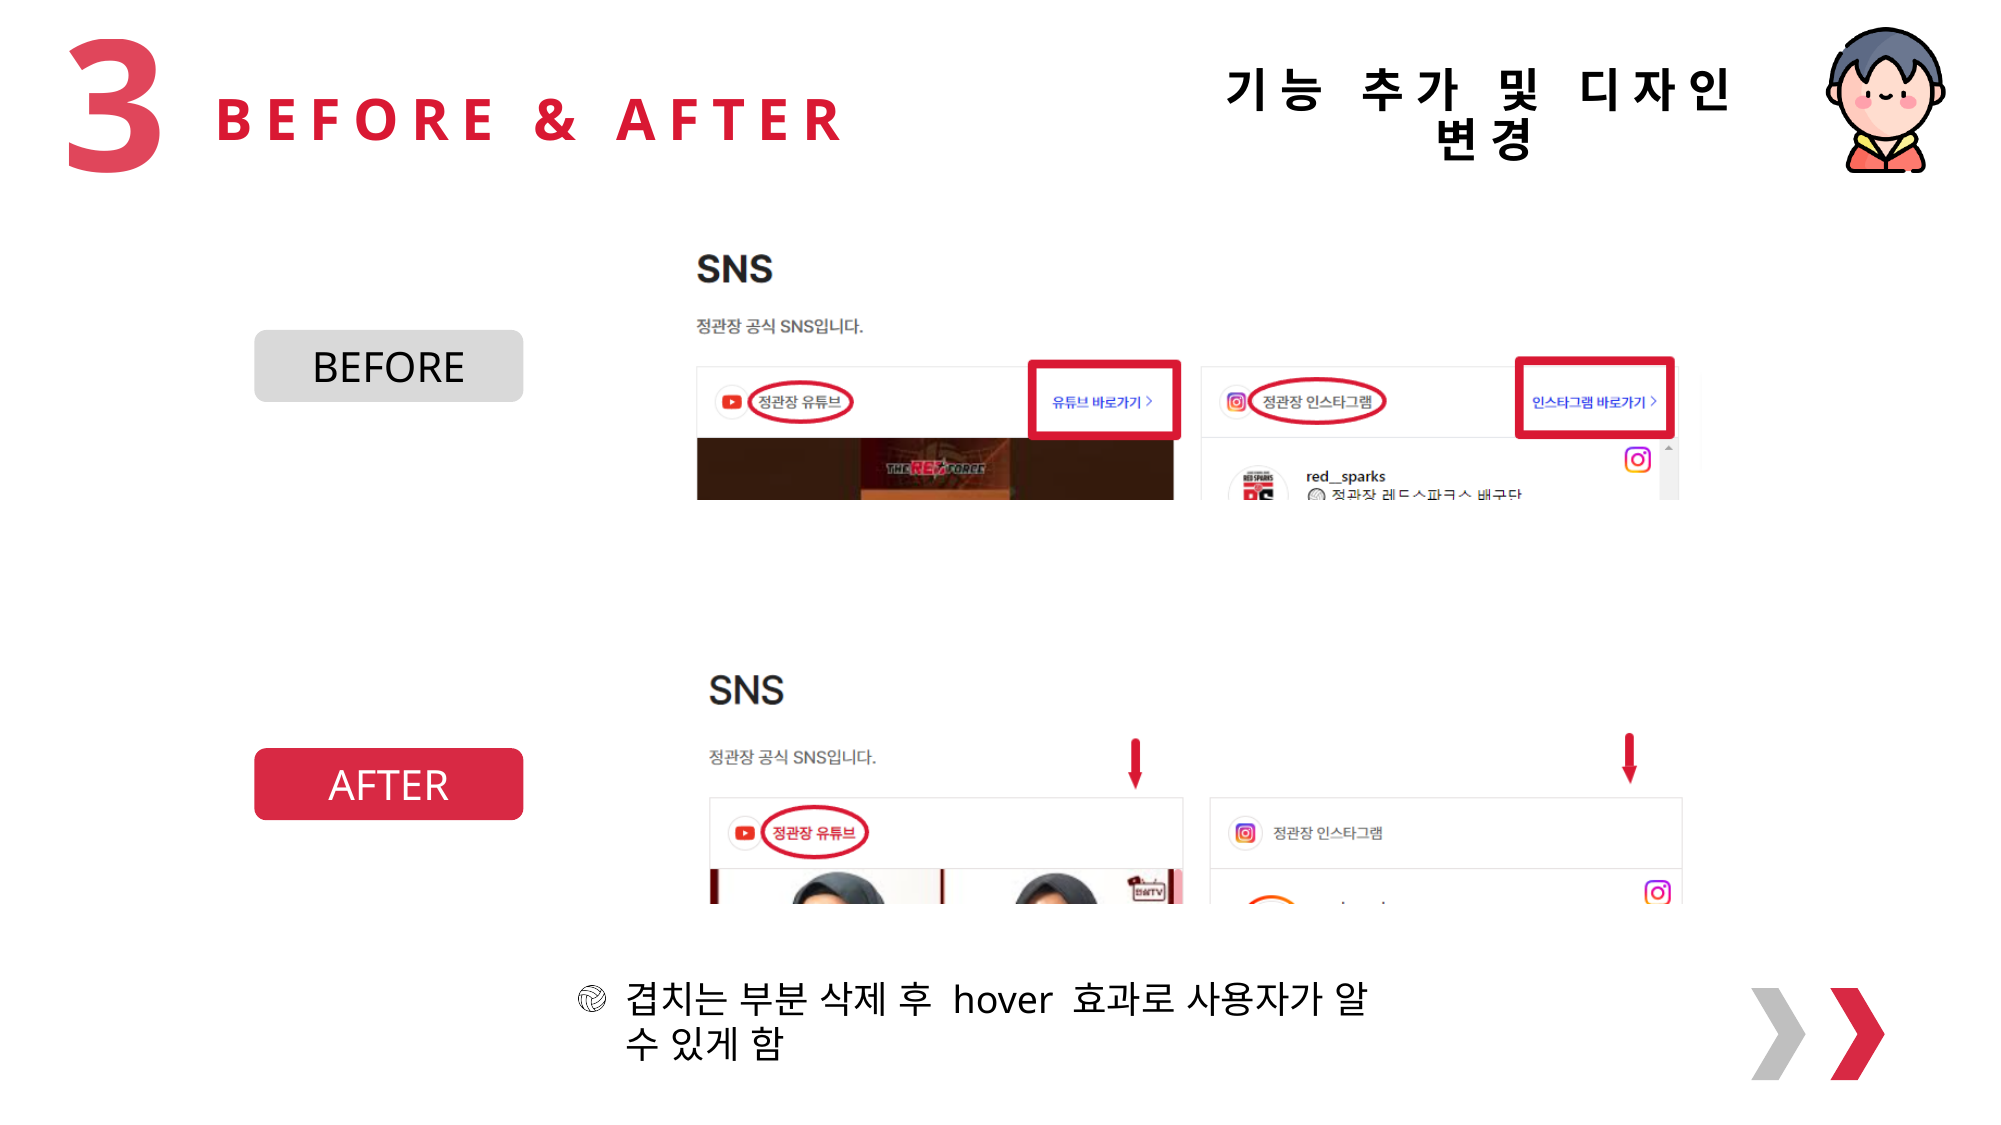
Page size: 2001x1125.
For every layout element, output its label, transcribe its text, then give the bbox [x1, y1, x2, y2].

picture [668, 239, 1702, 500]
text_box AFTER [253, 747, 525, 822]
text_box [1749, 987, 1807, 1082]
text_box BEFORE & AFTER [199, 60, 870, 183]
text_box [1828, 987, 1886, 1082]
text_box 겹치는 부분 삭제 후 hover 효과로 사용자가 알 수 있게 함 [564, 968, 1424, 1074]
text_box 기능 추가 및 디자인 변경 [1160, 59, 1809, 176]
picture [578, 985, 606, 1012]
text_box 3 [47, 0, 242, 216]
picture [668, 647, 1698, 904]
picture [1813, 27, 1958, 173]
text_box BEFORE [253, 328, 525, 404]
